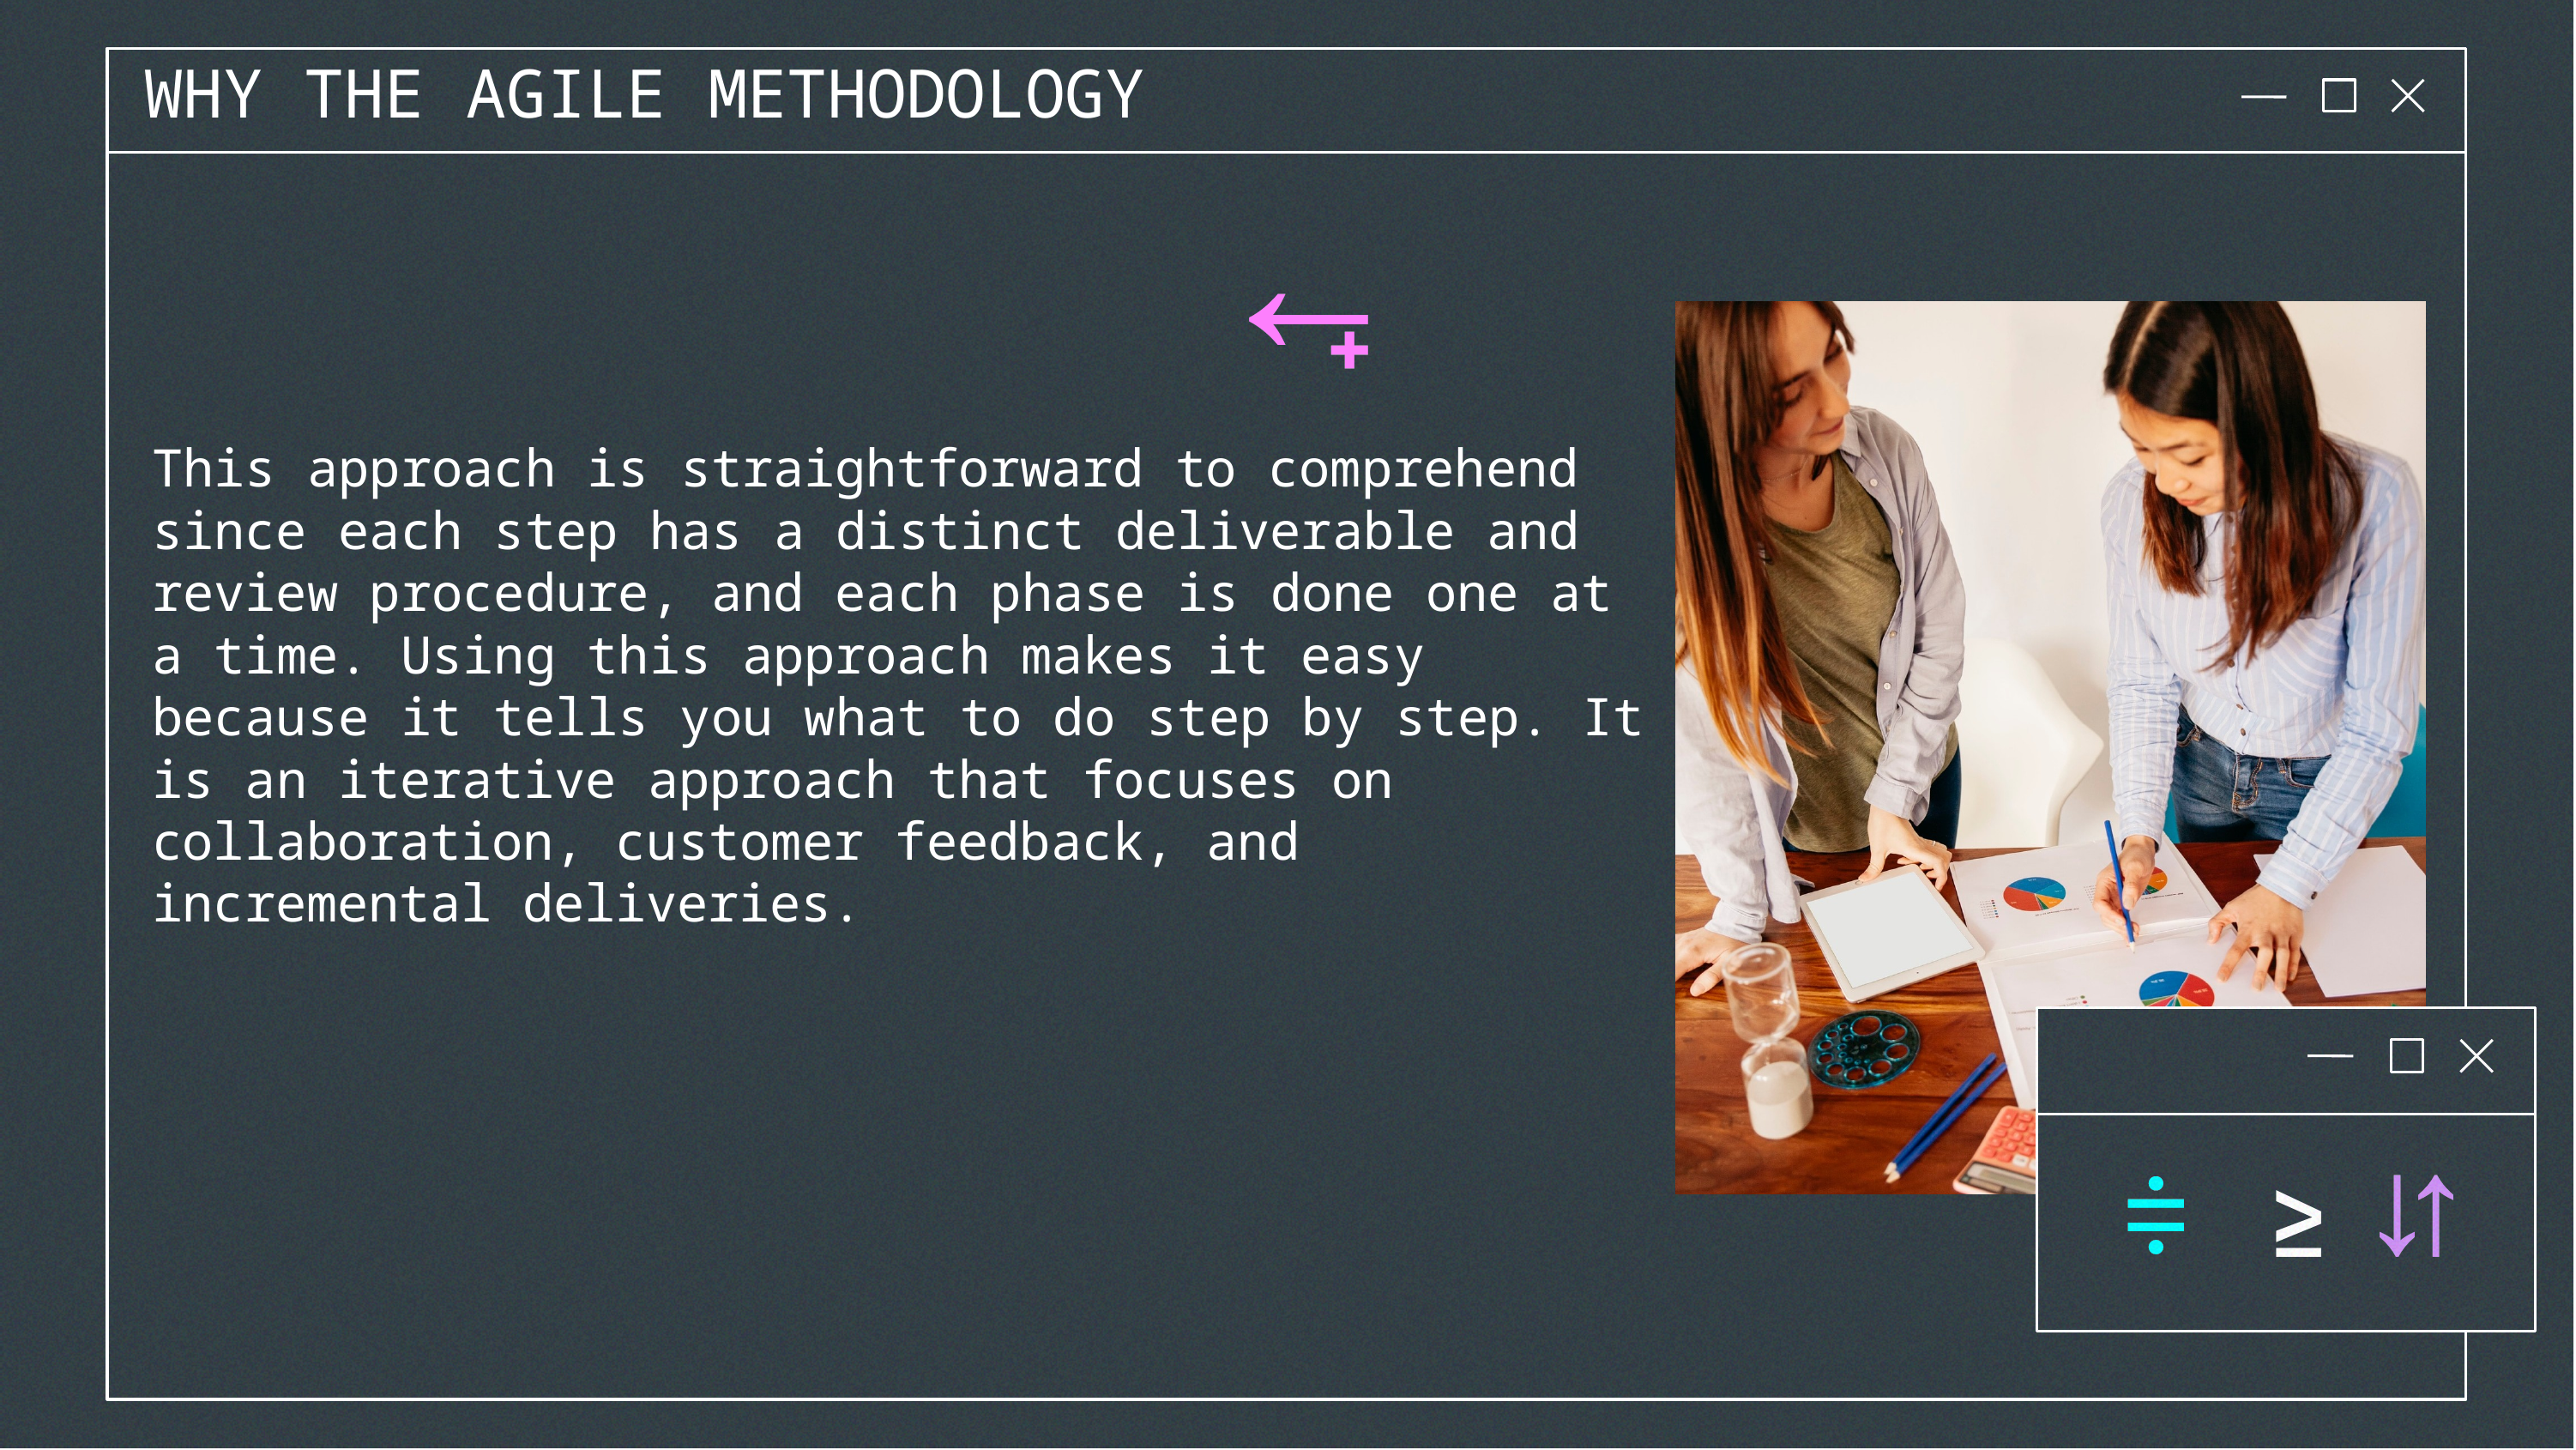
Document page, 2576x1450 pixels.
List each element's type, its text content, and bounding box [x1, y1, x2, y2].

text_box This approach is straightforward to comprehend since each step has a distinct deliverable and review procedure, and each phase is done one at a time. Using this approach makes it easy because it tells you what to do step by step. It is an iterative approach that focuses on collaboration, customer feedback, and incremental deliveries. [149, 432, 1234, 933]
picture [0, 0, 2573, 1448]
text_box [1239, 227, 2537, 1333]
title WHY THE AGILE METHODOLOGY [124, 15, 1276, 293]
